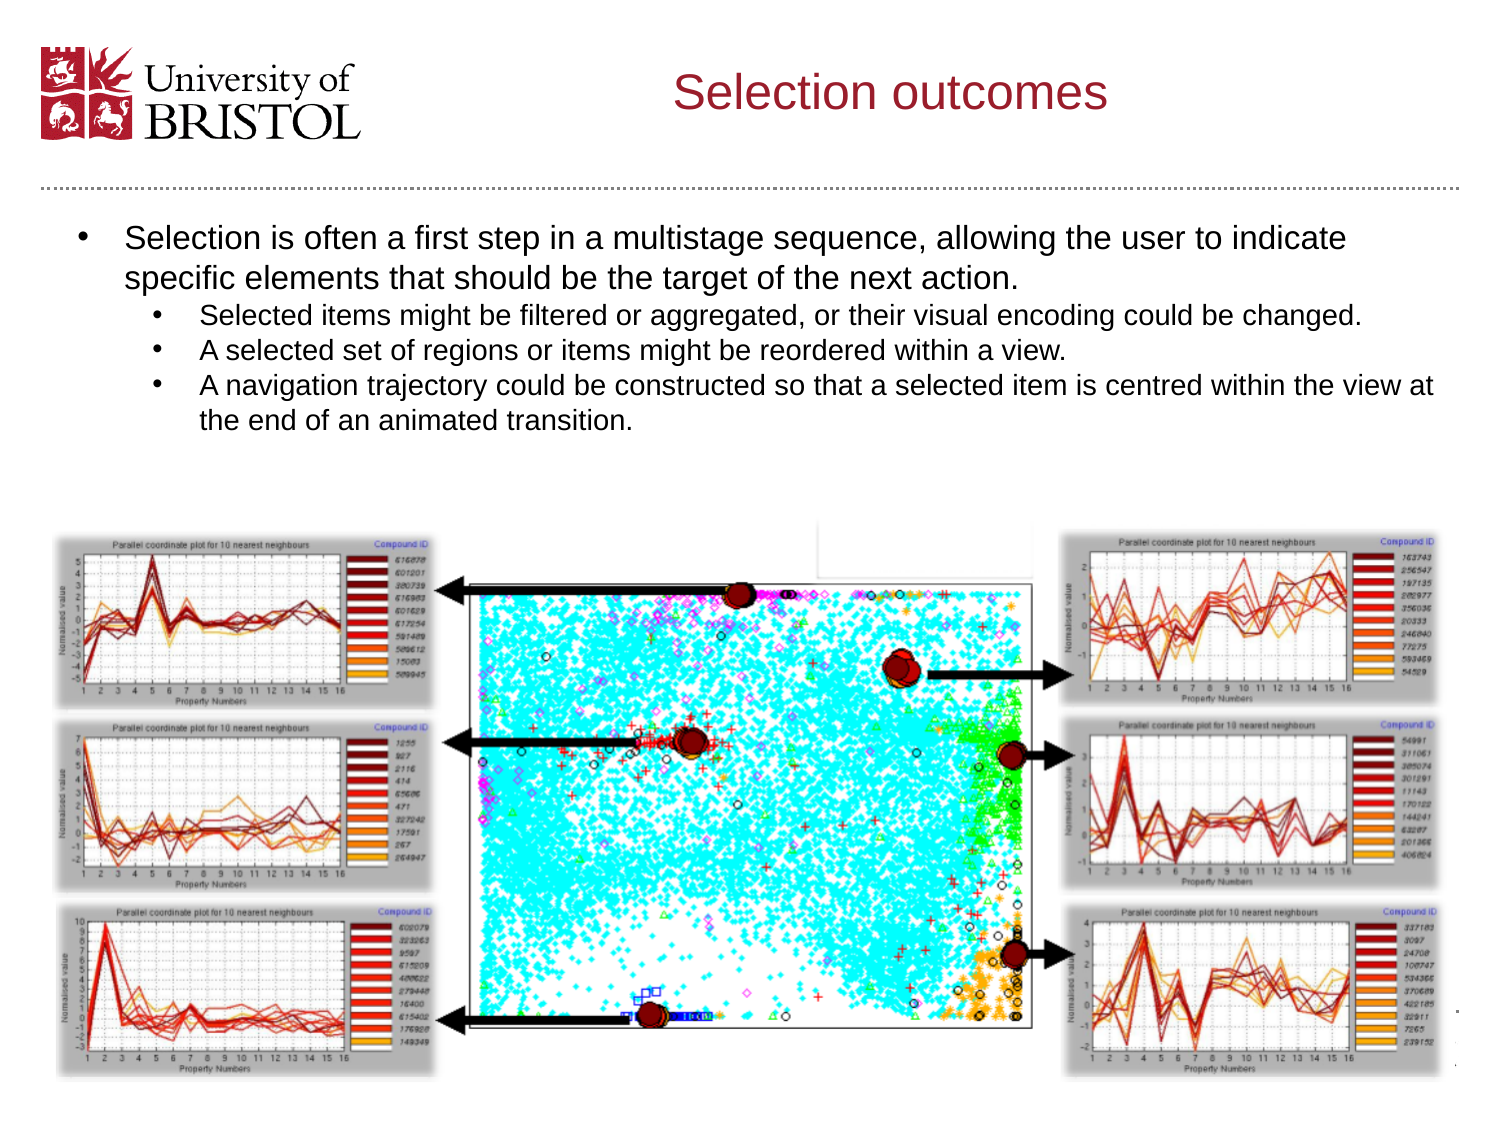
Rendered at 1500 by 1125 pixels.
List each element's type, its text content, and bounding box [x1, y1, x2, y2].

text_box Selection is often a first step in a multistage sequence, allowing the user to indicate specific elements that should be the target of the next action. Selected items might be filtered or aggregated, or their visual encoding could be changed. A selected set of regions or items might be reordered within a view. A navigation trajectory could be constructed so that a selected item is centred within the view at the end of an animated transition. [62, 209, 1455, 444]
title Selection outcomes [657, 38, 1425, 140]
picture [41, 47, 361, 140]
picture [35, 514, 1459, 1085]
